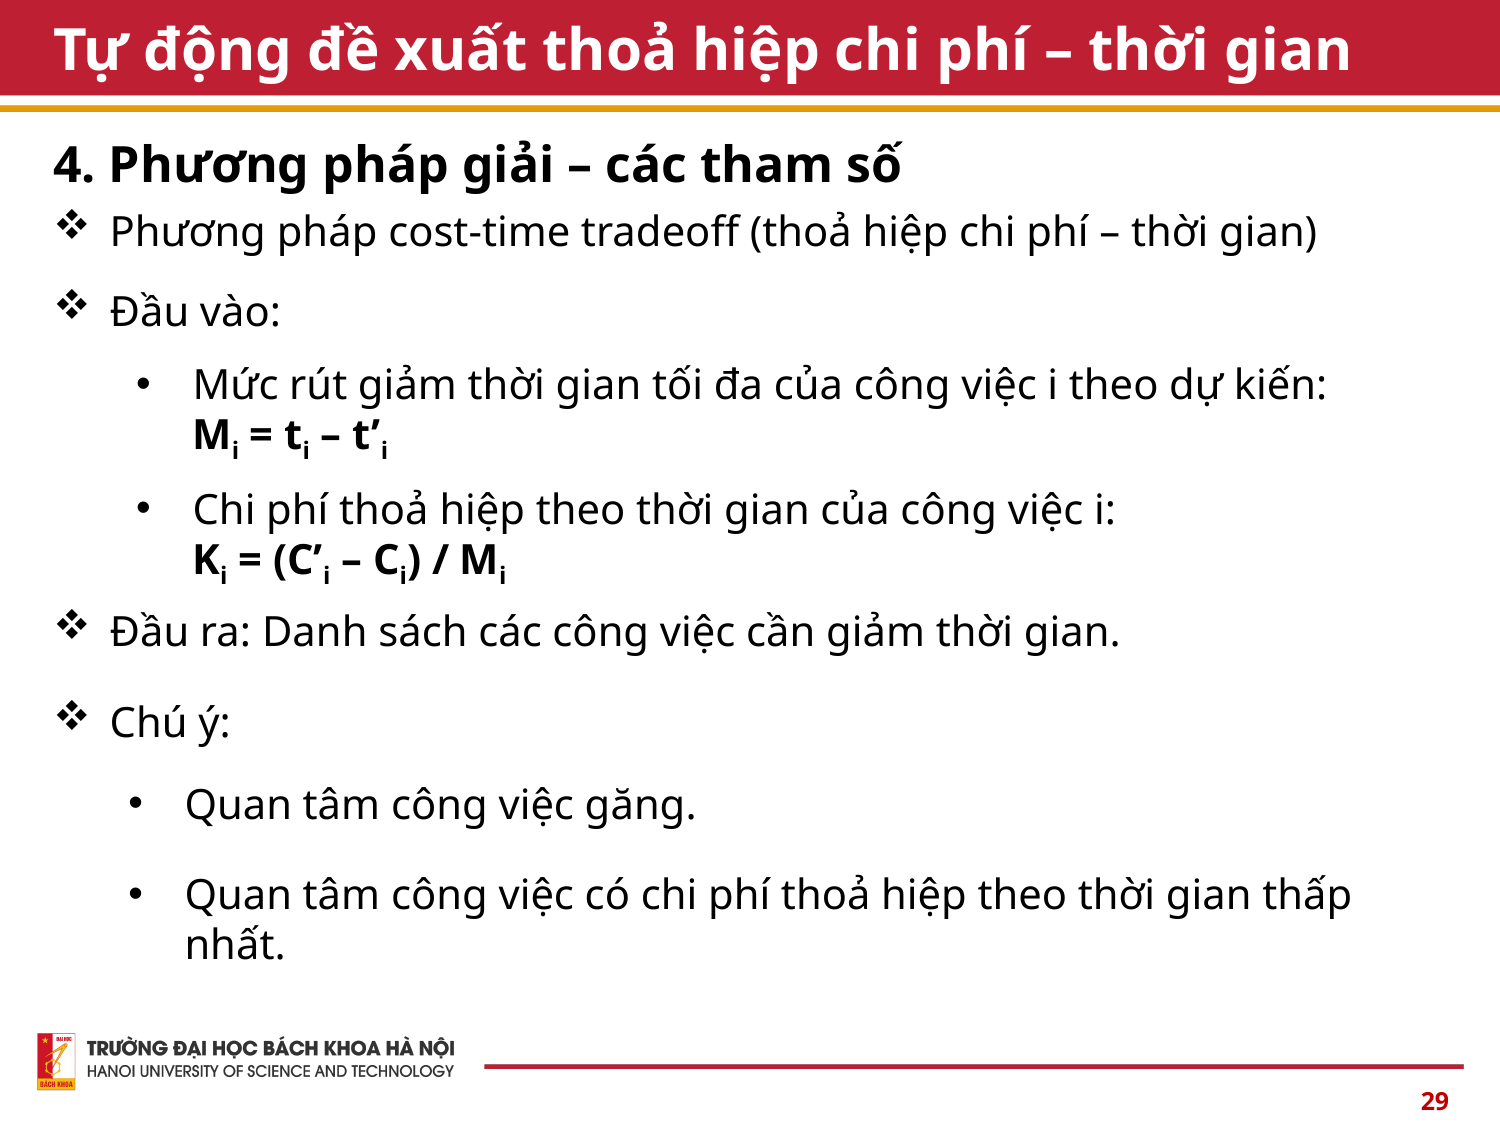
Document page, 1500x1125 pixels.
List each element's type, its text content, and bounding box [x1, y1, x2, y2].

list 4. Phương pháp giải – các tham số [38, 94, 1454, 190]
text_box Phương pháp cost-time tradeoff (thoả hiệp chi phí – thời gian) [38, 197, 1446, 262]
text_box Chú ý: [38, 688, 1446, 754]
slide_number 29 [1126, 1078, 1464, 1125]
text_box Đầu vào: [38, 277, 1446, 343]
text_box Quan tâm công việc có chi phí thoả hiệp theo thời gian thấp nhất. [38, 860, 1446, 976]
text_box Quan tâm công việc găng. [38, 770, 1446, 835]
picture [0, 0, 1500, 1125]
text_box Đầu ra: Danh sách các công việc cần giảm thời gian. [38, 597, 1446, 663]
text_box Chi phí thoả hiệp theo thời gian của công việc i: Ki = (C’i – Ci) / Mi [46, 475, 1454, 597]
text_box Mức rút giảm thời gian tối đa của công việc i theo dự kiến: Mi = ti – t’i [46, 350, 1454, 473]
title Tự động đề xuất thoả hiệp chi phí – thời gian [38, 12, 1462, 87]
